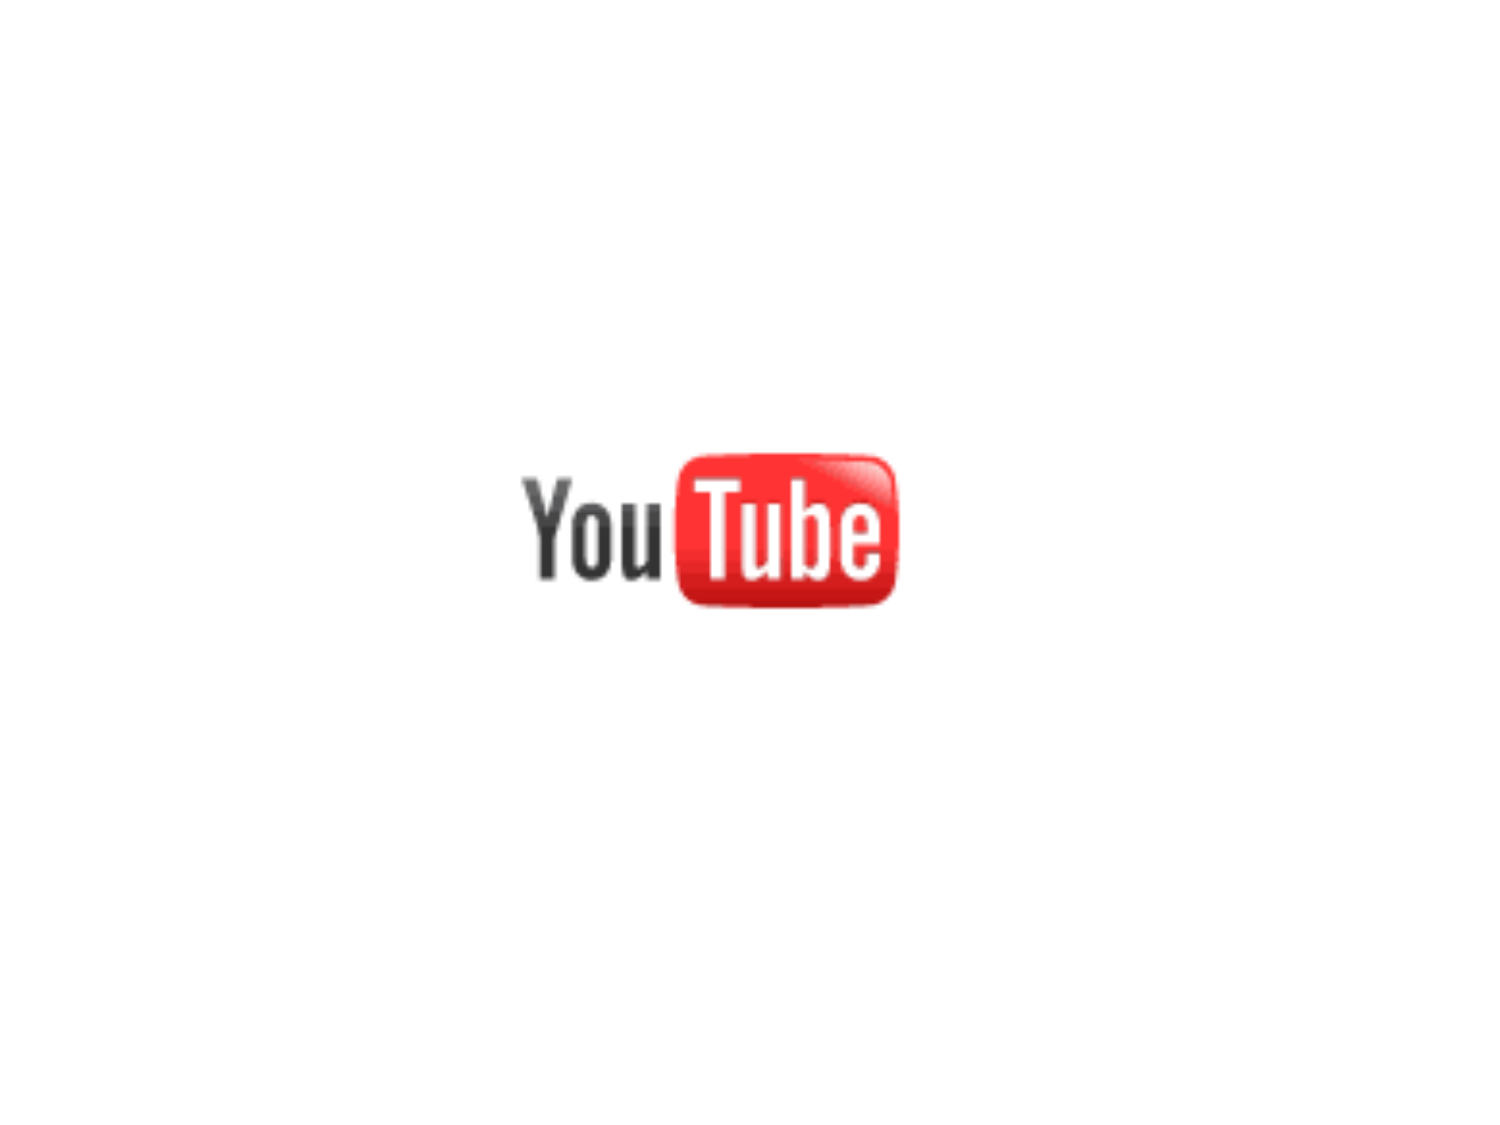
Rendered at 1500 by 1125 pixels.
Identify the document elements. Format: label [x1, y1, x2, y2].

picture [499, 424, 912, 626]
